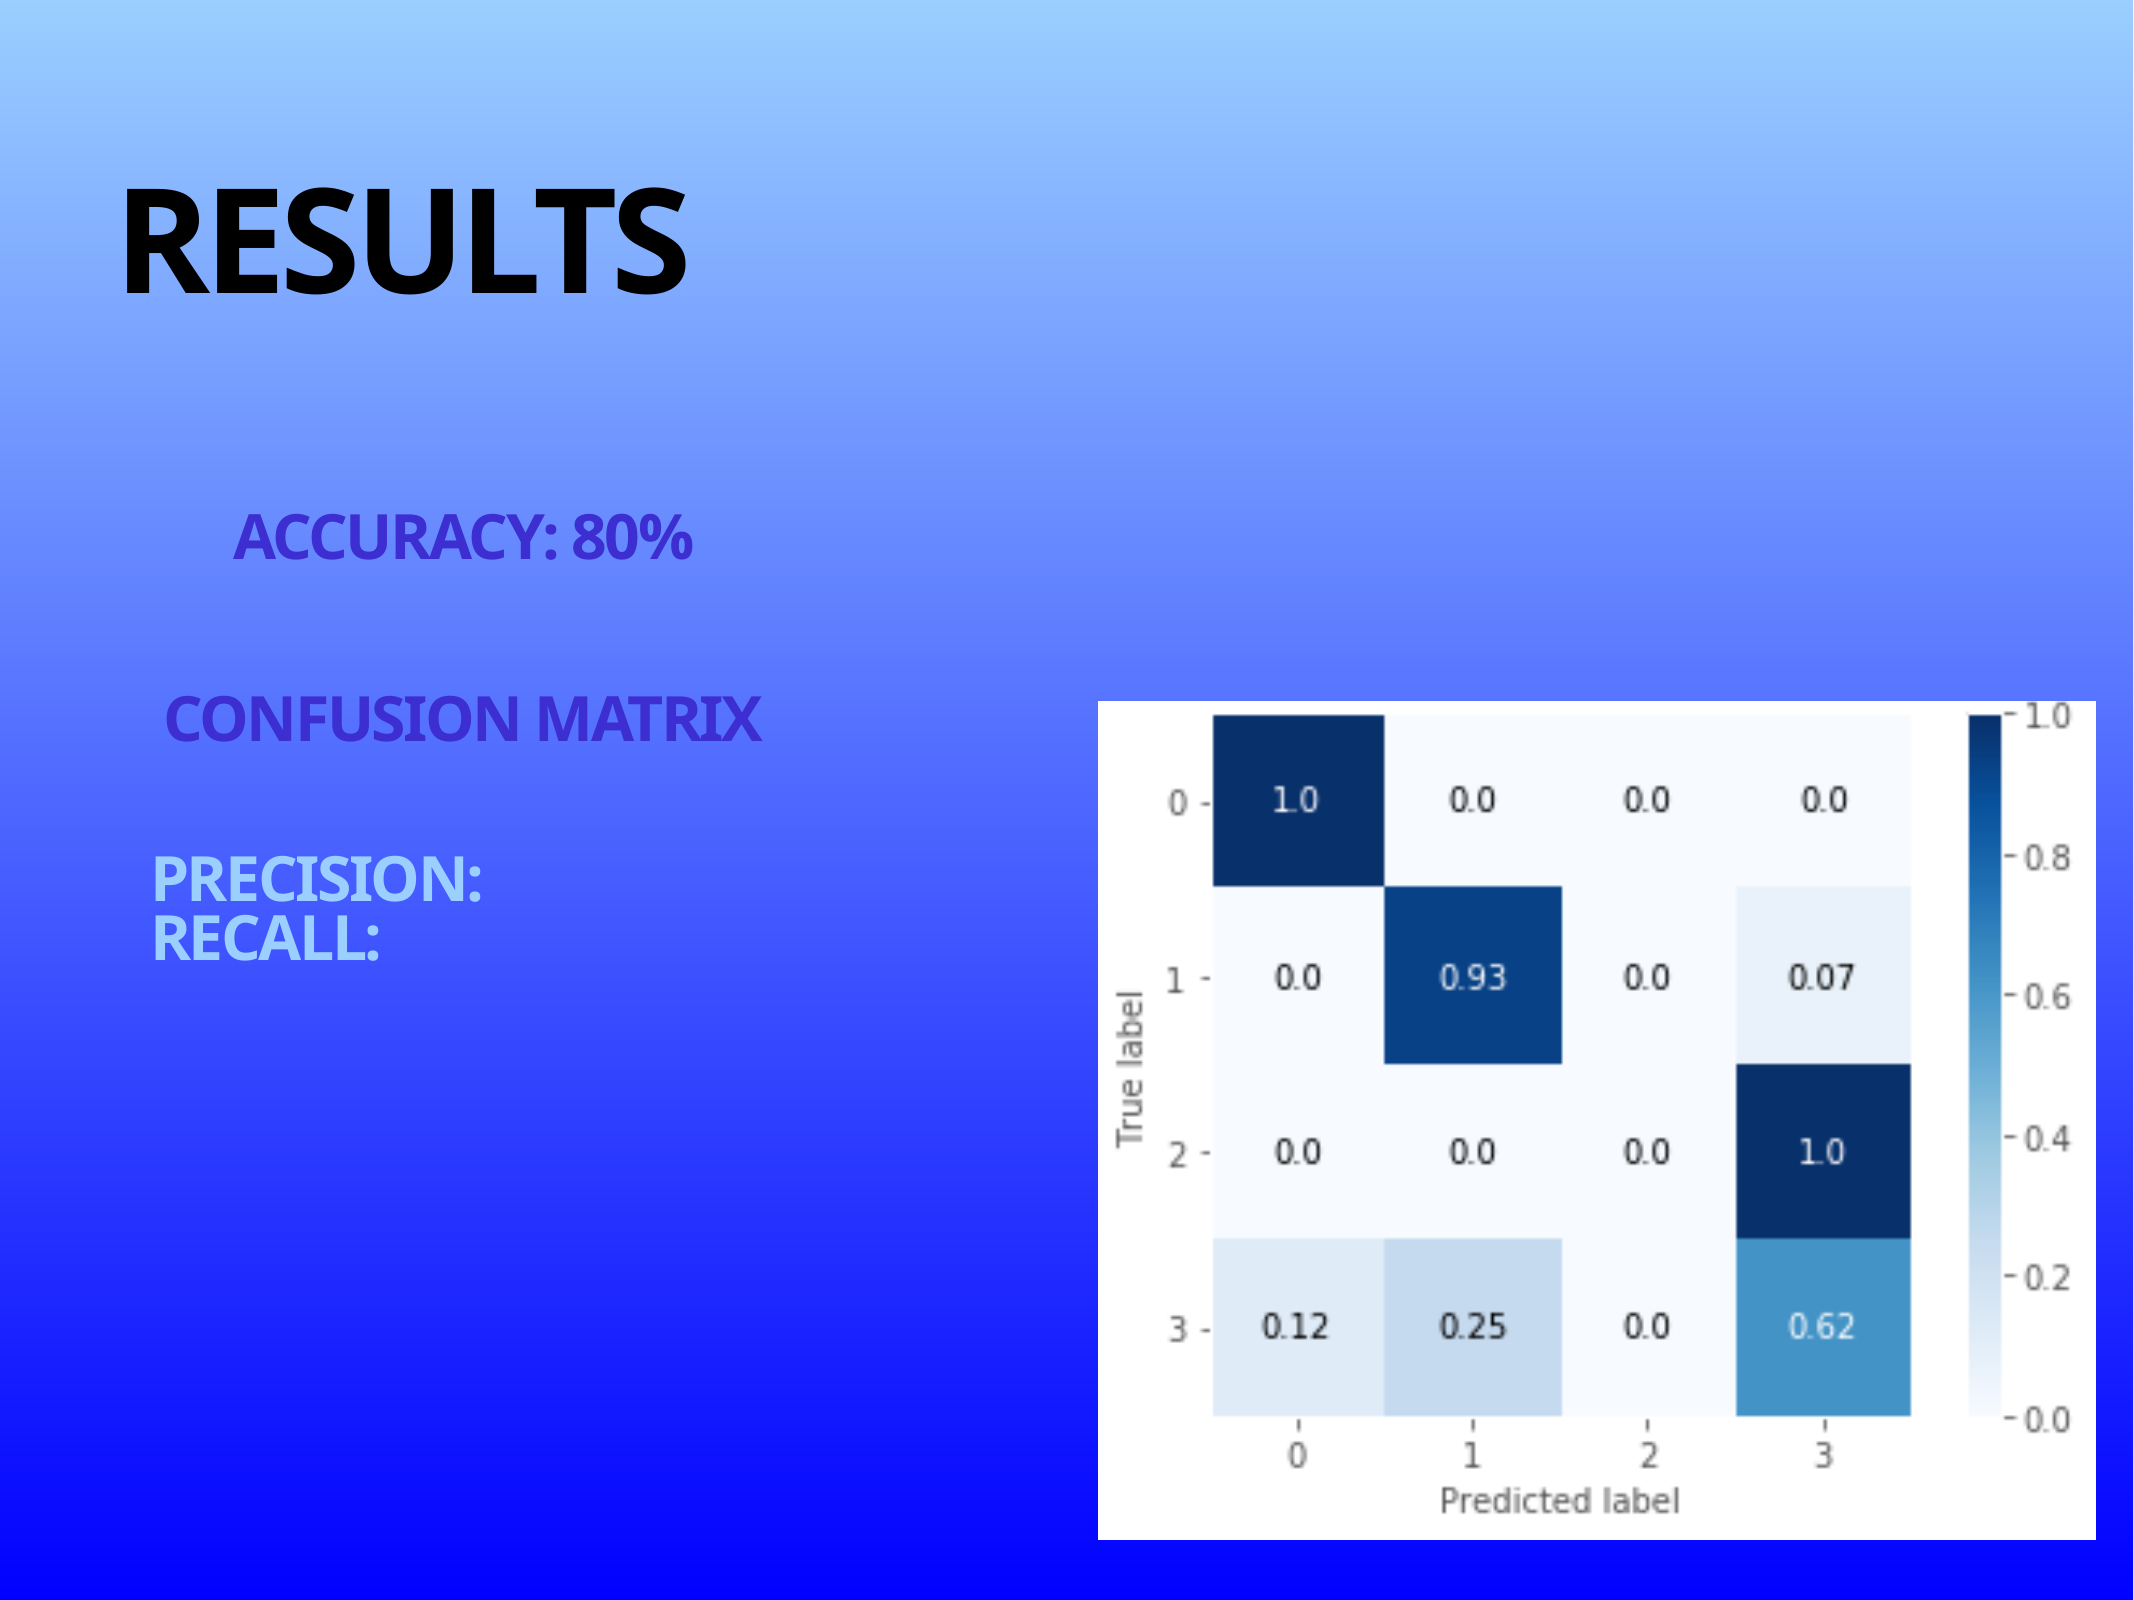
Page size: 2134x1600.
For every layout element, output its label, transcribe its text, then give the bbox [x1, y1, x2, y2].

text_box Precision: Recall: [141, 844, 786, 1041]
text_box ACCURACY: 80% [164, 503, 763, 607]
text_box CONFUSION MATRIX [141, 684, 786, 844]
title results [105, 172, 2028, 388]
picture [1097, 700, 2097, 1541]
